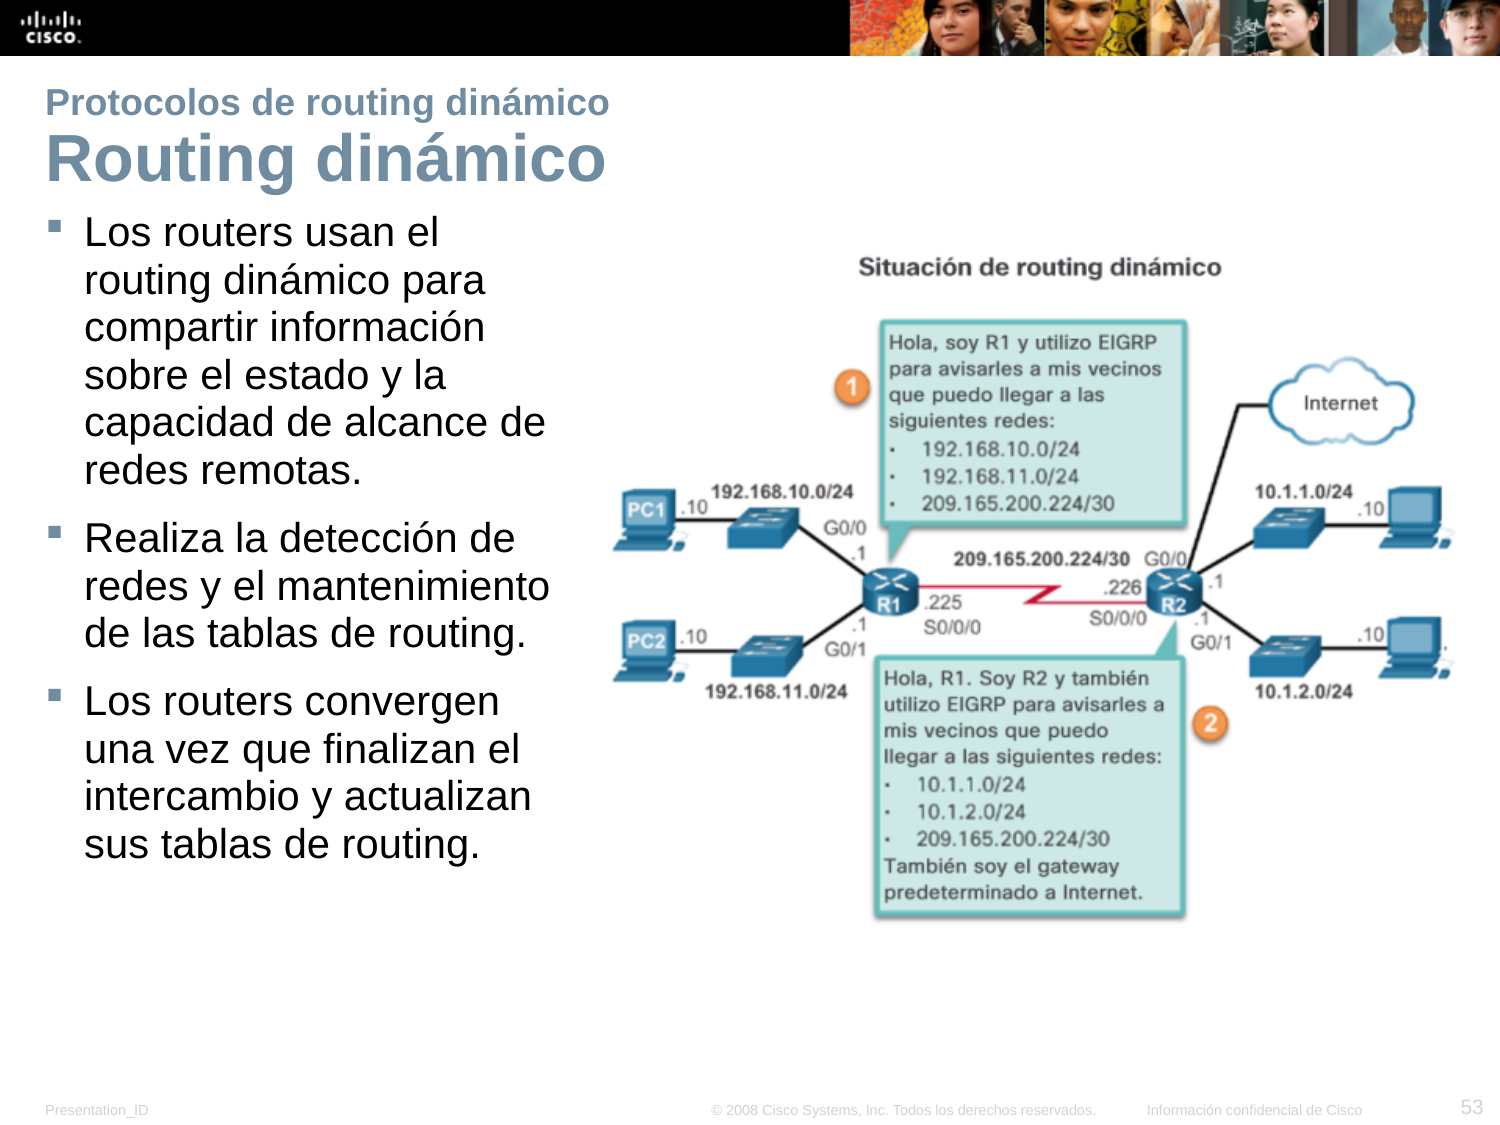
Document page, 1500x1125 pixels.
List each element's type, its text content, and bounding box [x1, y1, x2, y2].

picture [0, 0, 1500, 56]
list Los routers usan el routing dinámico para compartir información sobre el estado y la capacidad de alcance de redes remotas. Realiza la detección de redes y el mantenimiento de las tablas de routing. Los routers convergen una vez que finalizan el intercambio y actualizan sus tablas de routing. [31, 202, 588, 1018]
title Protocolos de routing dinámico Routing dinámico [31, 64, 1471, 203]
picture [601, 253, 1478, 956]
